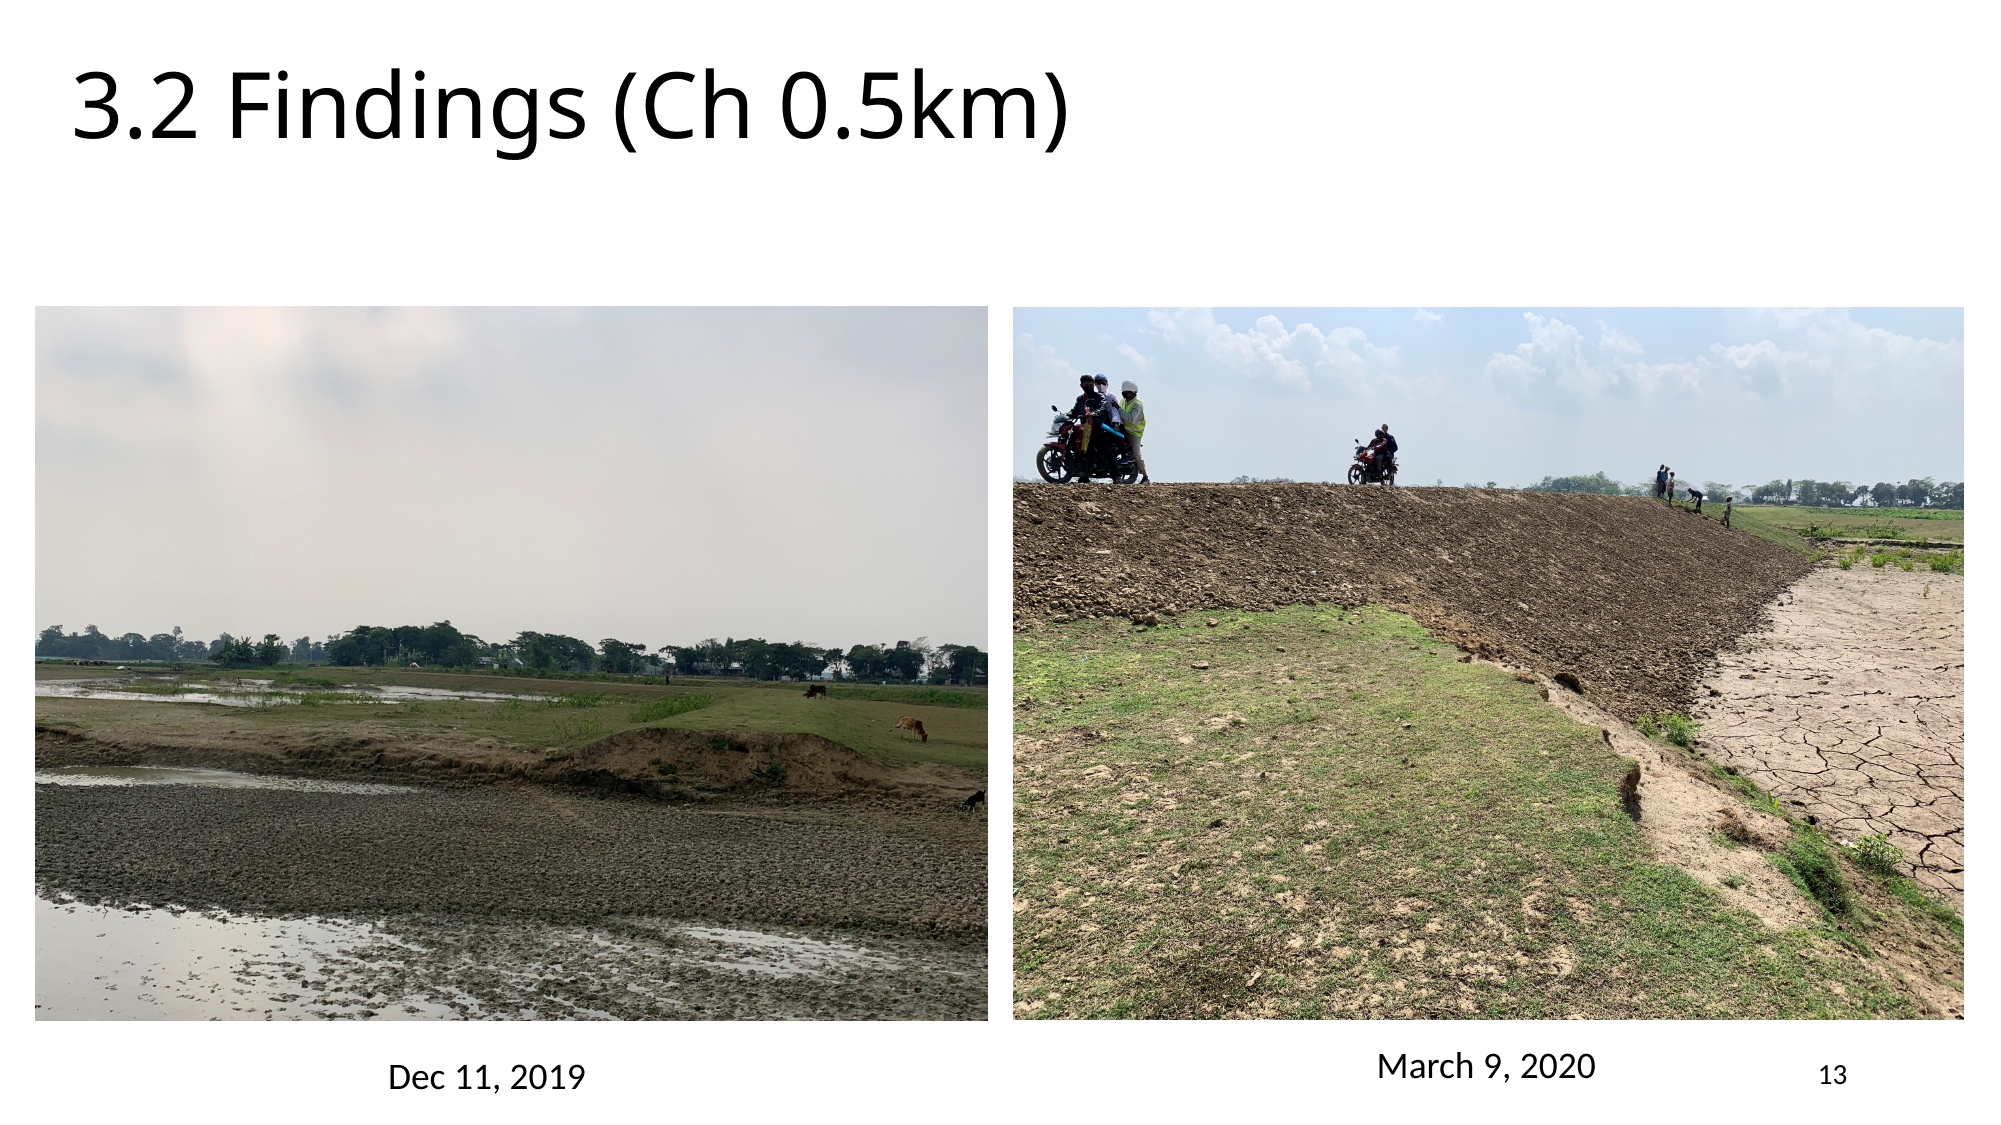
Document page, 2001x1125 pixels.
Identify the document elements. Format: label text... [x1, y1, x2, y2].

text_box Dec 11, 2019 [373, 1045, 601, 1105]
text_box March 9, 2020 [1361, 1034, 1611, 1094]
slide_number 13 [1412, 1042, 1863, 1103]
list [35, 306, 988, 1021]
picture [1013, 307, 1964, 1020]
title 3.2 Findings (Ch 0.5km) [55, 0, 1781, 218]
